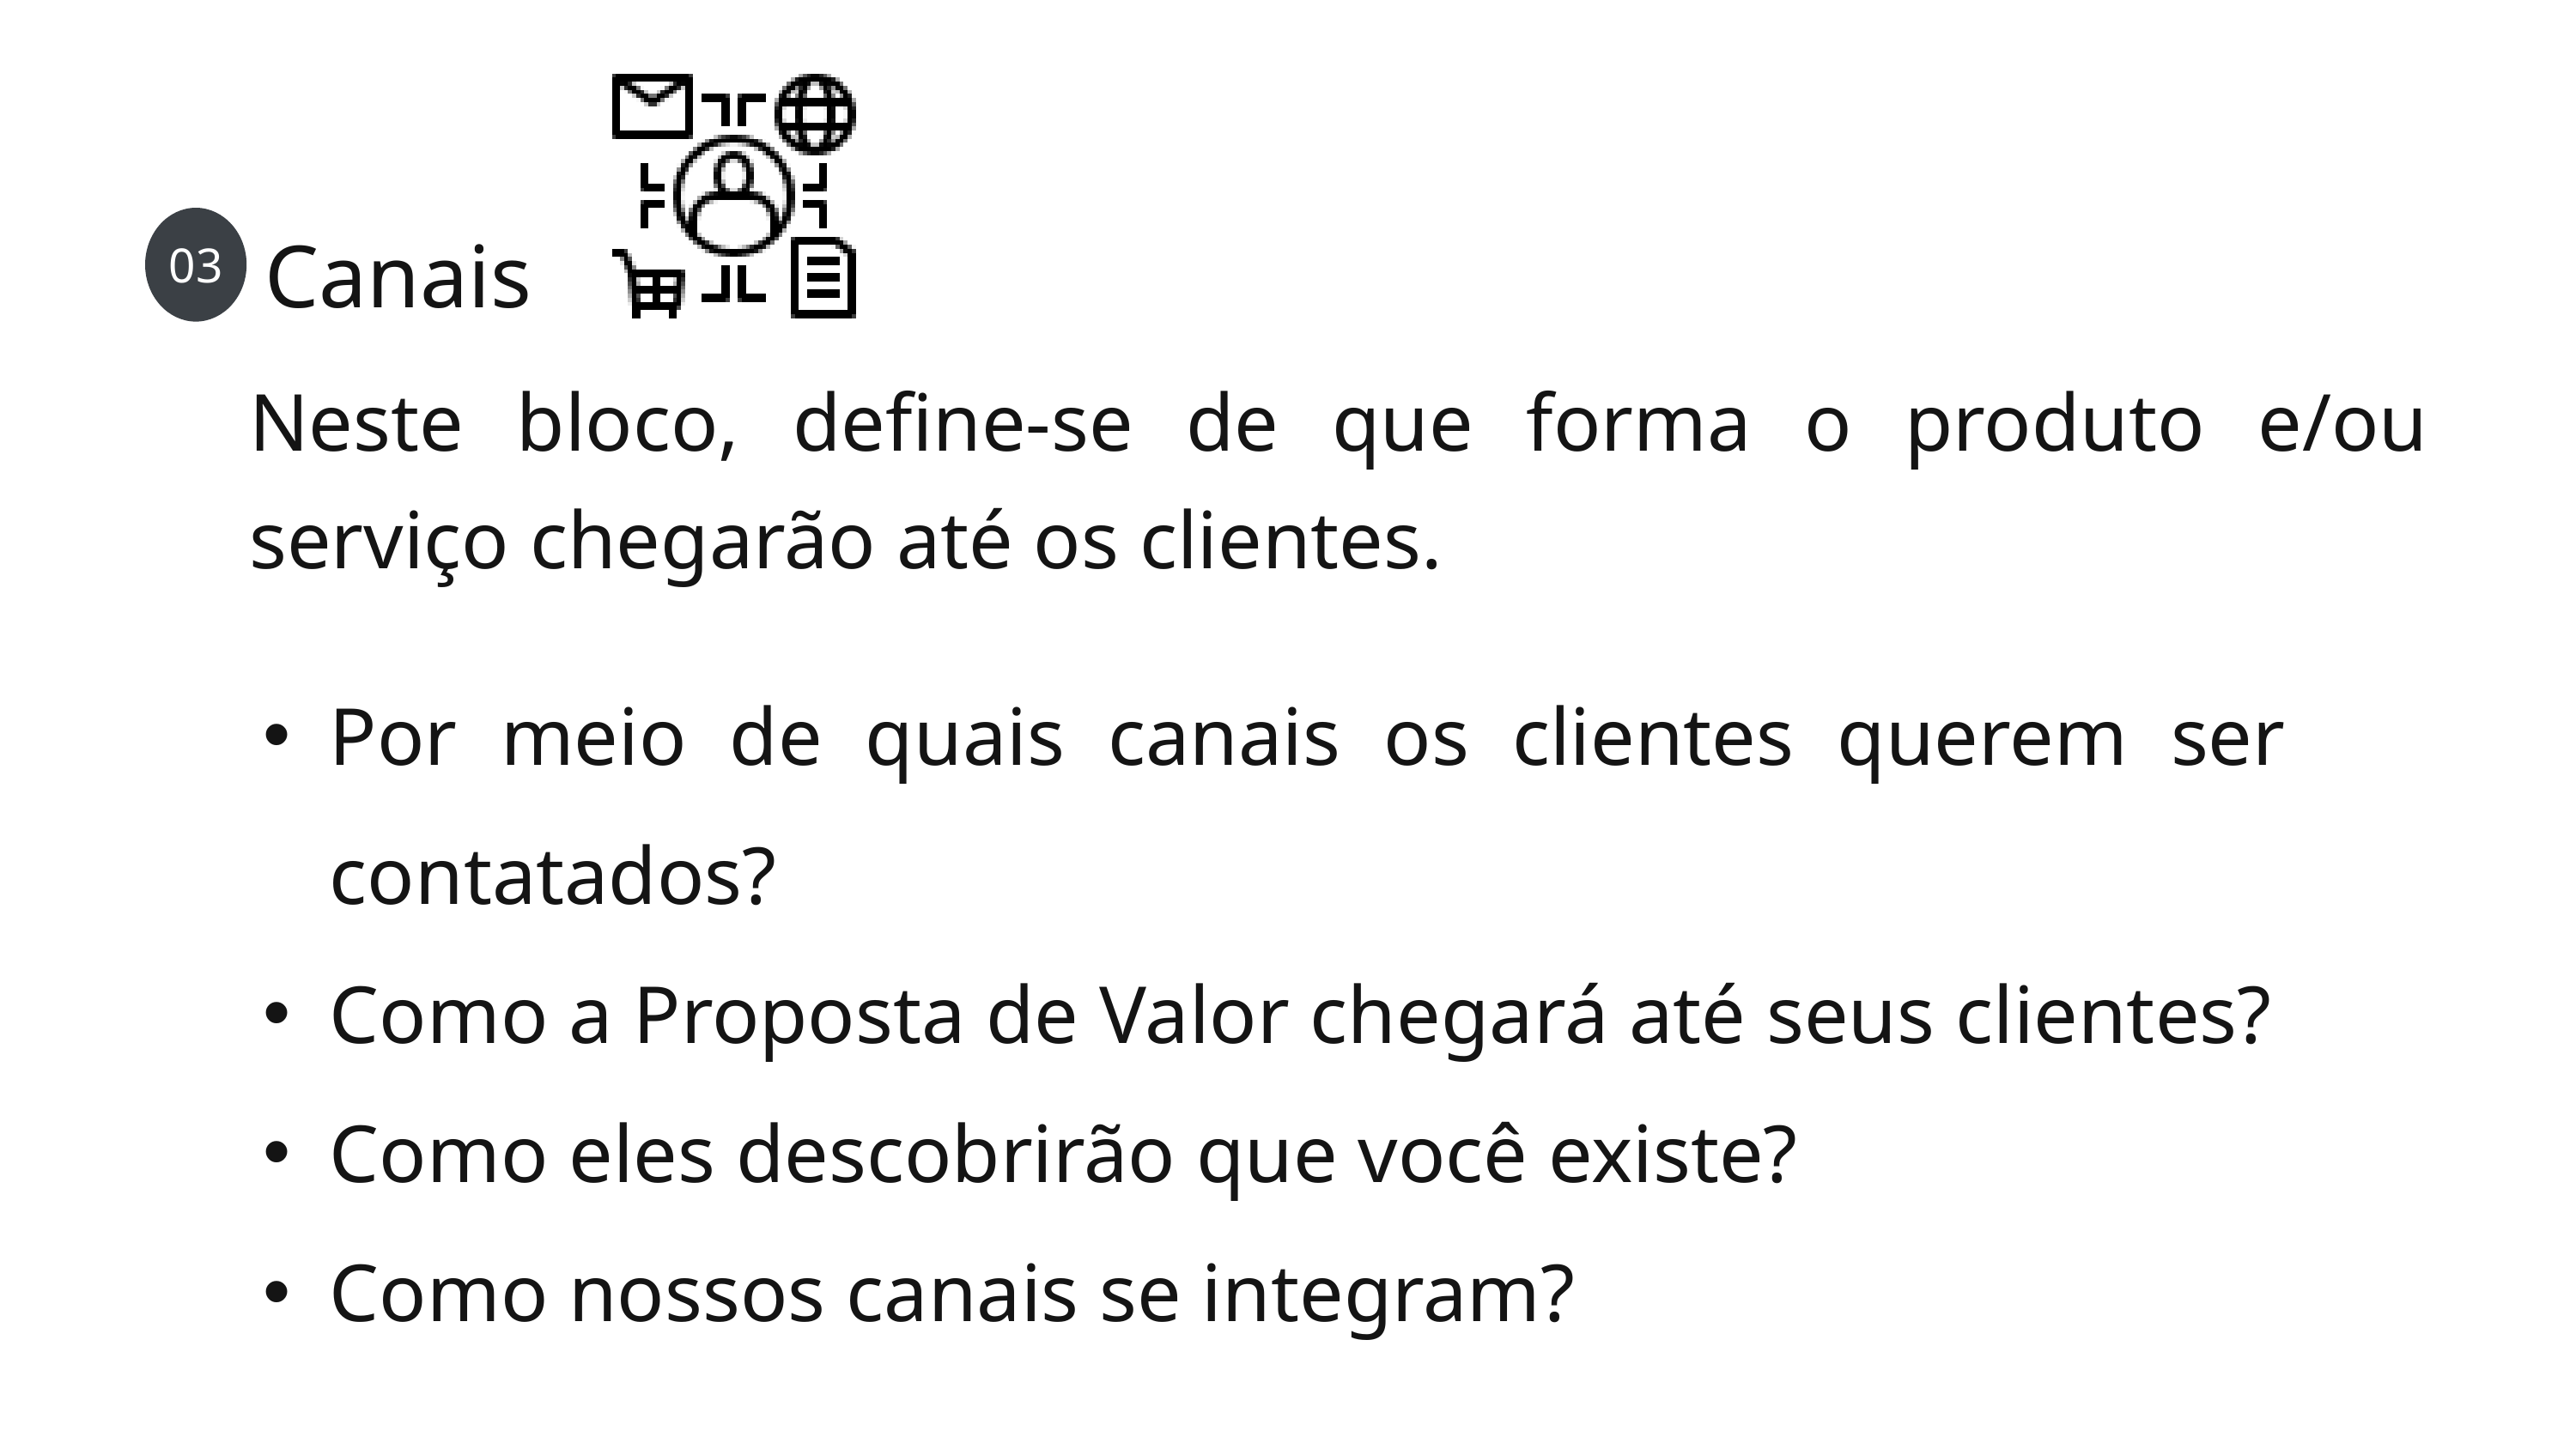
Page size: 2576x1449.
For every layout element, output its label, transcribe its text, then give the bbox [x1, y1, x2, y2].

picture [611, 74, 856, 318]
text_box Neste bloco, define-se de que forma o produto e/ou serviço chegarão até os clientes. [249, 349, 2431, 585]
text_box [144, 207, 247, 322]
text_box Canais [264, 196, 550, 325]
text_box Por meio de quais canais os clientes querem ser contatados? Como a Proposta de Valor chegará até seus clientes? Como eles descobrirão que você existe? Como nossos canais se integram? [196, 502, 2288, 1338]
